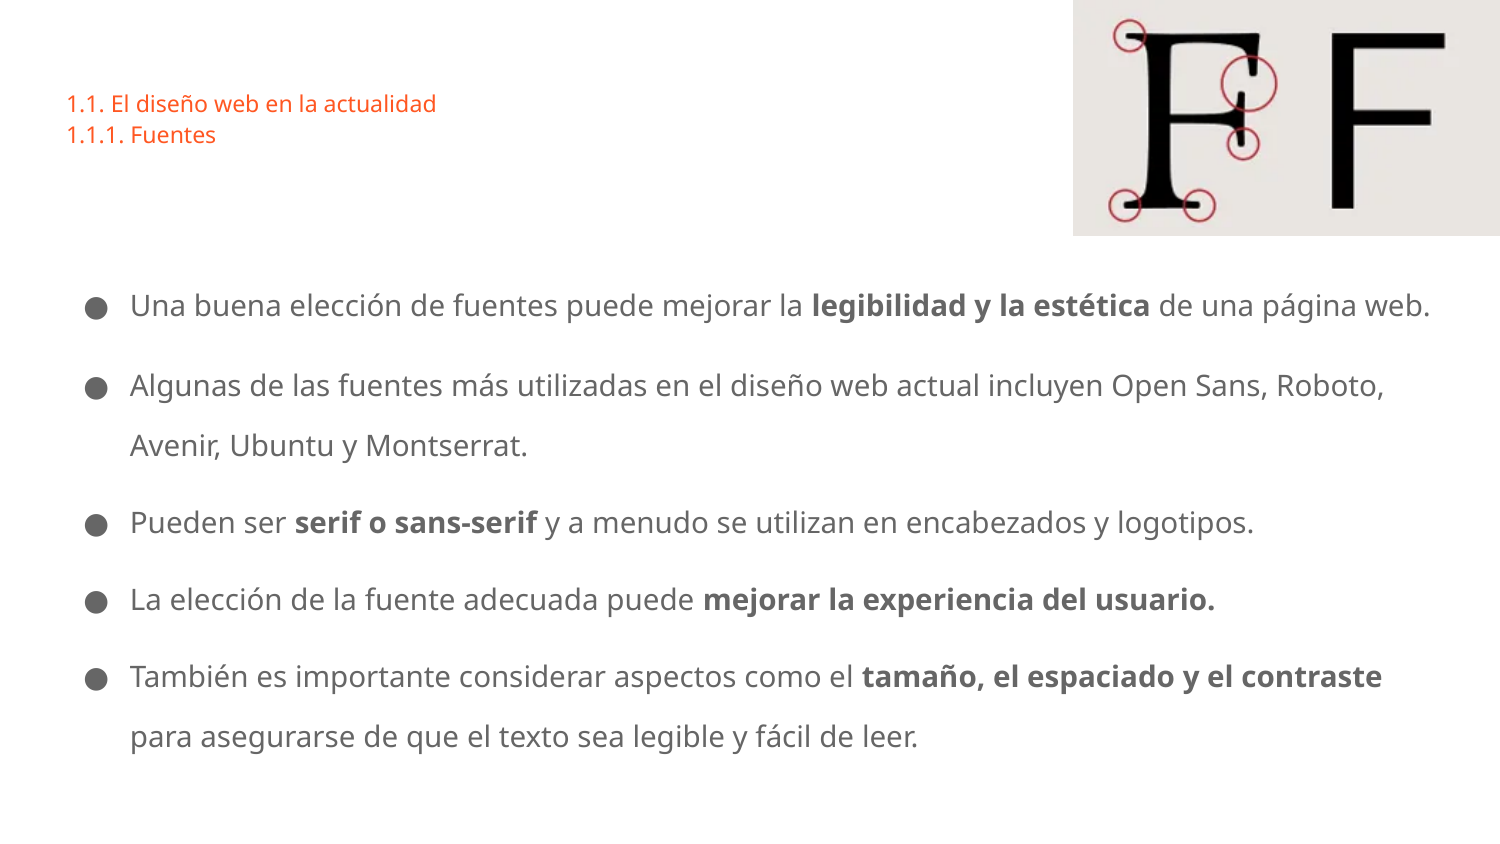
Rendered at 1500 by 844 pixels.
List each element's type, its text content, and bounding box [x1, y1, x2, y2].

list Una buena elección de fuentes puede mejorar la legibilidad y la estética de una página web. Algunas de las fuentes más utilizadas en el diseño web actual incluyen Open Sans, Roboto, Avenir, Ubuntu y Montserrat. Pueden ser serif o sans-serif y a menudo se utilizan en encabezados y logotipos. La elección de la fuente adecuada puede mejorar la experiencia del usuario. También es importante considerar aspectos como el tamaño, el espaciado y el contraste para asegurarse de que el texto sea legible y fácil de leer. [51, 249, 1449, 807]
picture [1073, 0, 1500, 237]
title 1.1. El diseño web en la actualidad 1.1.1. Fuentes [51, 72, 1068, 167]
